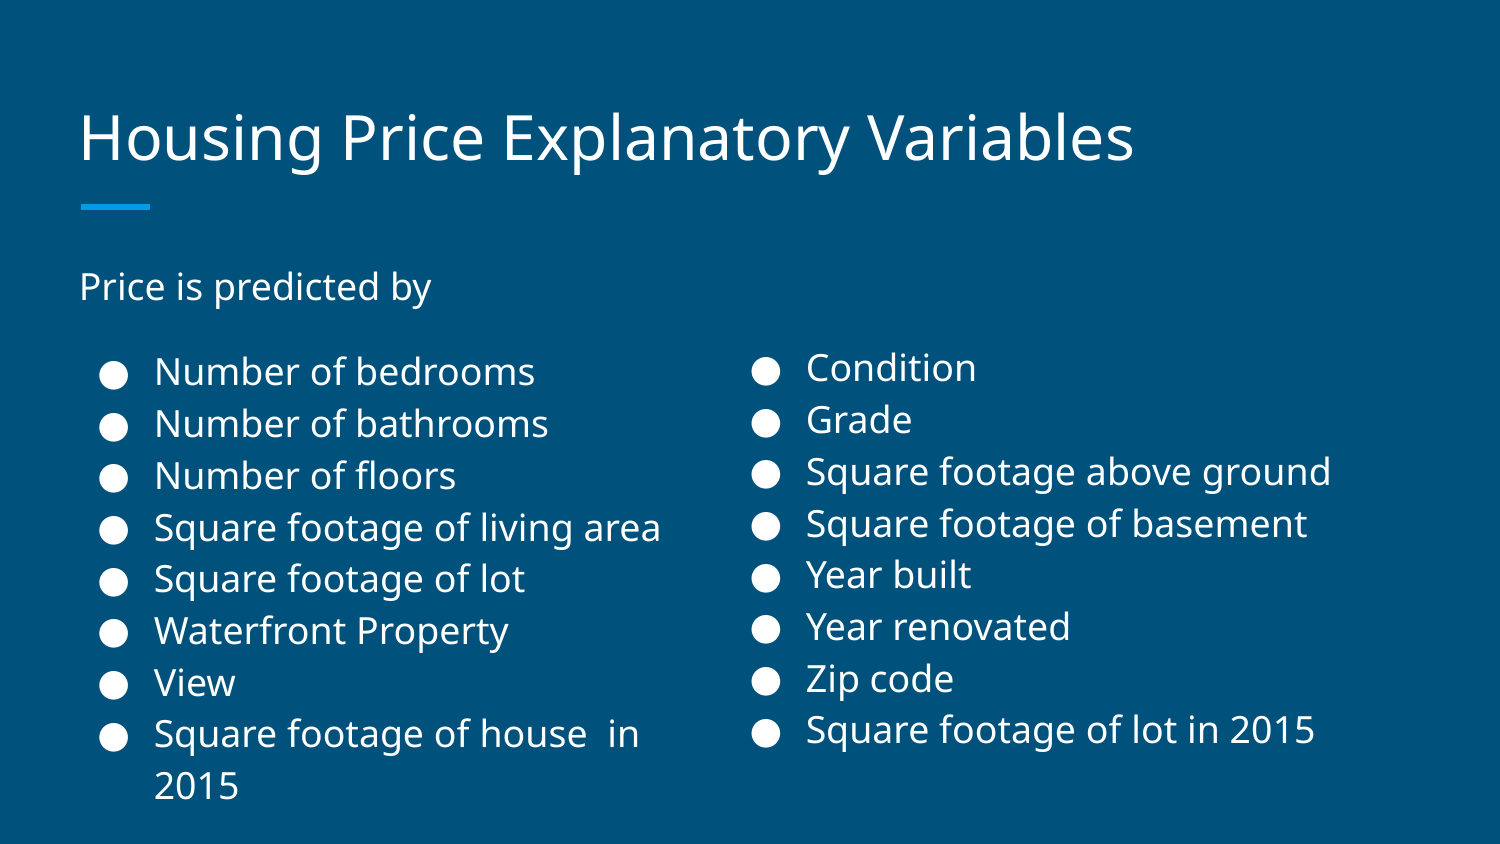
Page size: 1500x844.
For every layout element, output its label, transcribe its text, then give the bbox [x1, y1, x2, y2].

title Housing Price Explanatory Variables [63, 75, 1437, 188]
list Condition Grade Square footage above ground Square footage of basement Year built Year renovated Zip code Square footage of lot in 2015 [715, 244, 1403, 805]
list Price is predicted by Number of bedrooms Number of bathrooms Number of floors Square footage of living area Square footage of lot Waterfront Property View Square footage of house in 2015 [63, 241, 751, 808]
